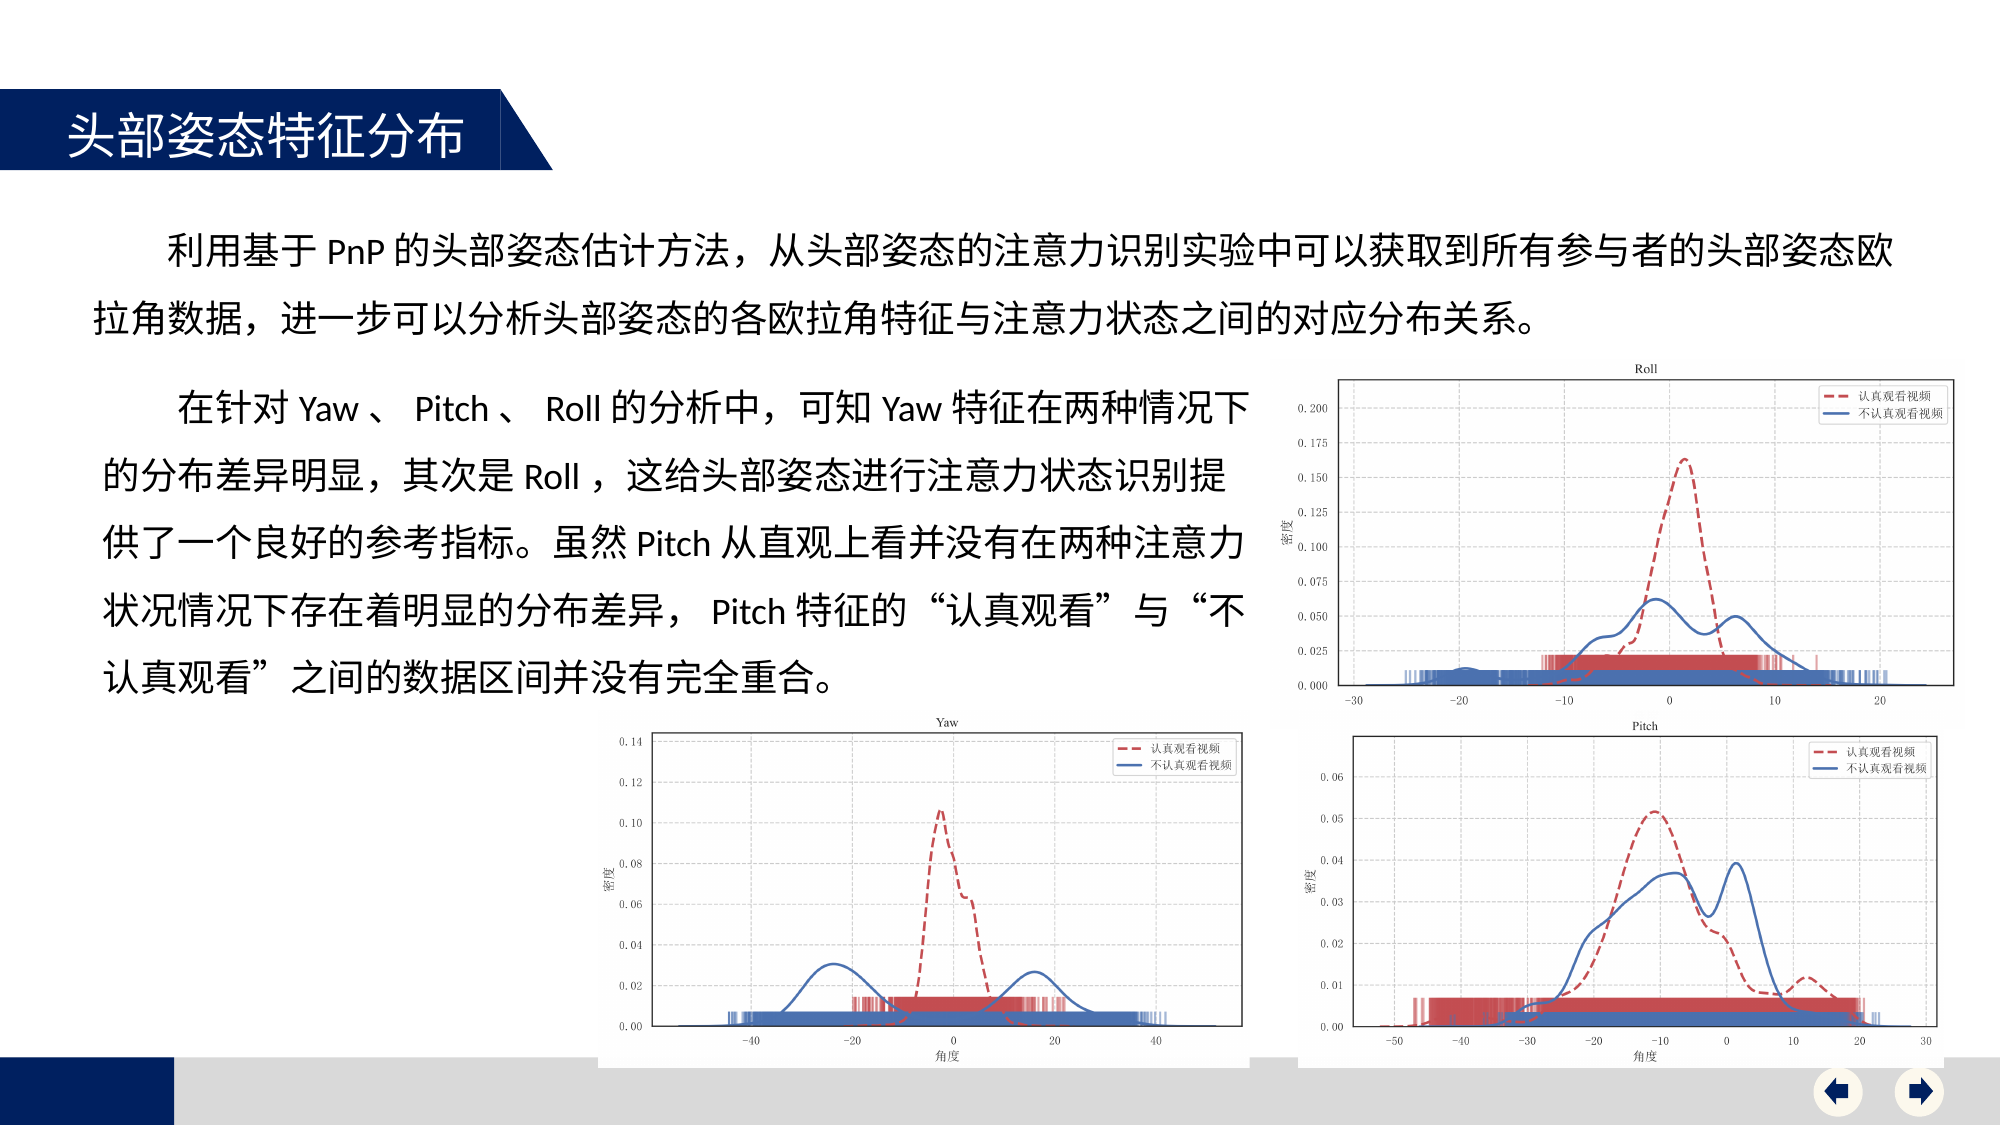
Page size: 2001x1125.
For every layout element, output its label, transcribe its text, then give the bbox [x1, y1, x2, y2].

picture [1270, 359, 1965, 1068]
text_box 在针对Yaw、Pitch、Roll的分析中，可知Yaw特征在两种情况下的分布差异明显，其次是Roll，这给头部姿态进行注意力状态识别提供了一个良好的参考指标。虽然Pitch从直观上看并没有在两种注意力状况情况下存在着明显的分布差异，Pitch特征的“认真观看”与“不认真观看”之间的数据区间并没有完全重合。 [87, 354, 1271, 707]
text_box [1894, 1068, 1944, 1117]
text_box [1813, 1068, 1863, 1117]
text_box 利用基于PnP的头部姿态估计方法，从头部姿态的注意力识别实验中可以获取到所有参与者的头部姿态欧拉角数据，进一步可以分析头部姿态的各欧拉角特征与注意力状态之间的对应分布关系。 [78, 197, 1934, 348]
picture [598, 710, 1250, 1068]
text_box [0, 89, 553, 173]
